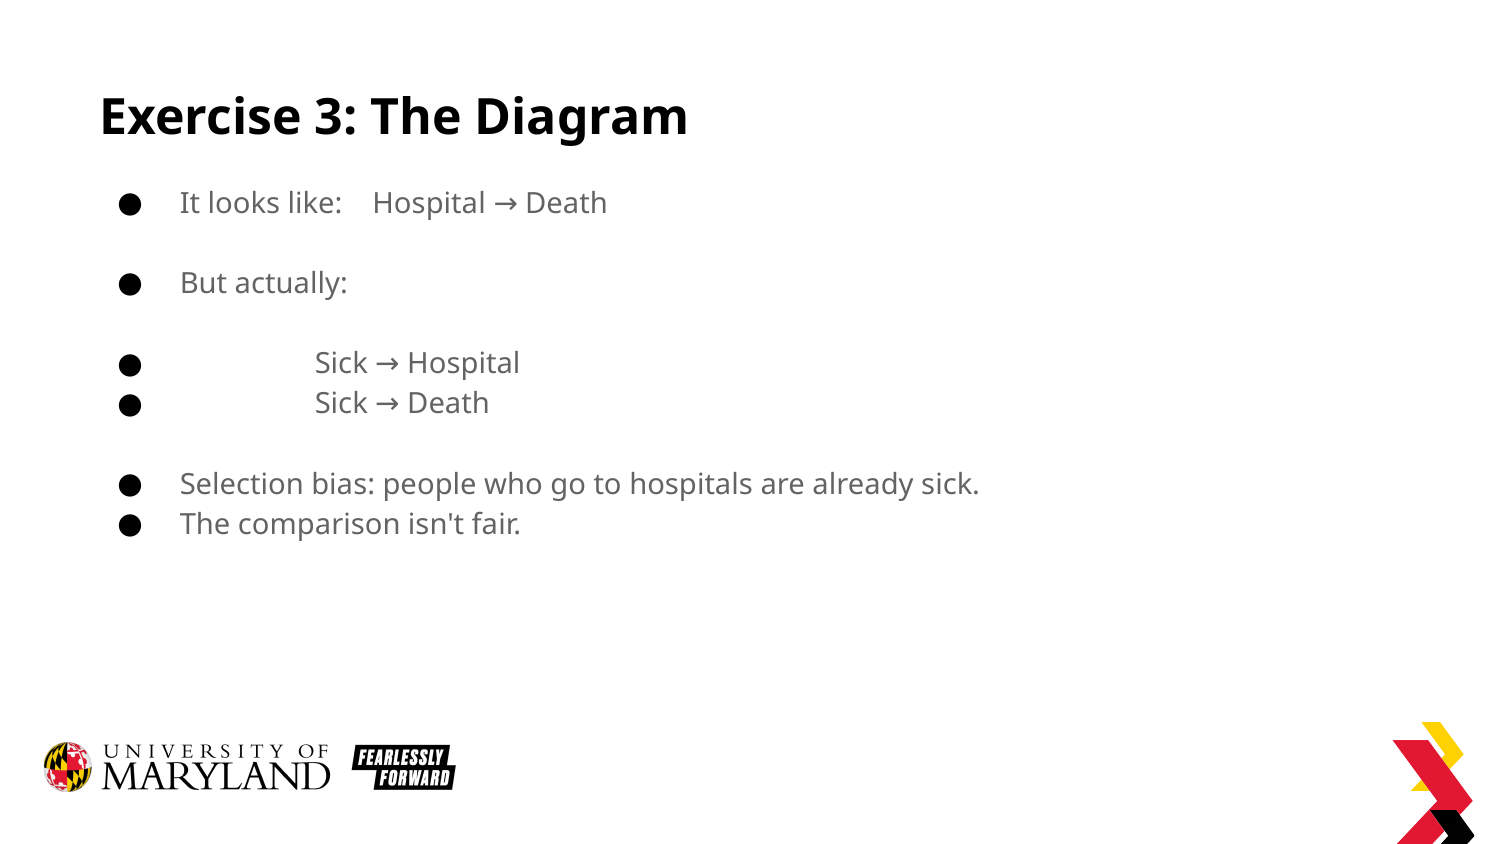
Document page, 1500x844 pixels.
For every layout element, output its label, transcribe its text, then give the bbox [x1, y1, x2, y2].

list It looks like: Hospital → Death But actually: Sick → Hospital Sick → Death Selection bias: people who go to hospitals are already sick. The comparison isn't fair. [104, 178, 1055, 690]
picture [43, 742, 456, 792]
title Exercise 3: The Diagram [99, 63, 1475, 166]
picture [1343, 722, 1475, 844]
